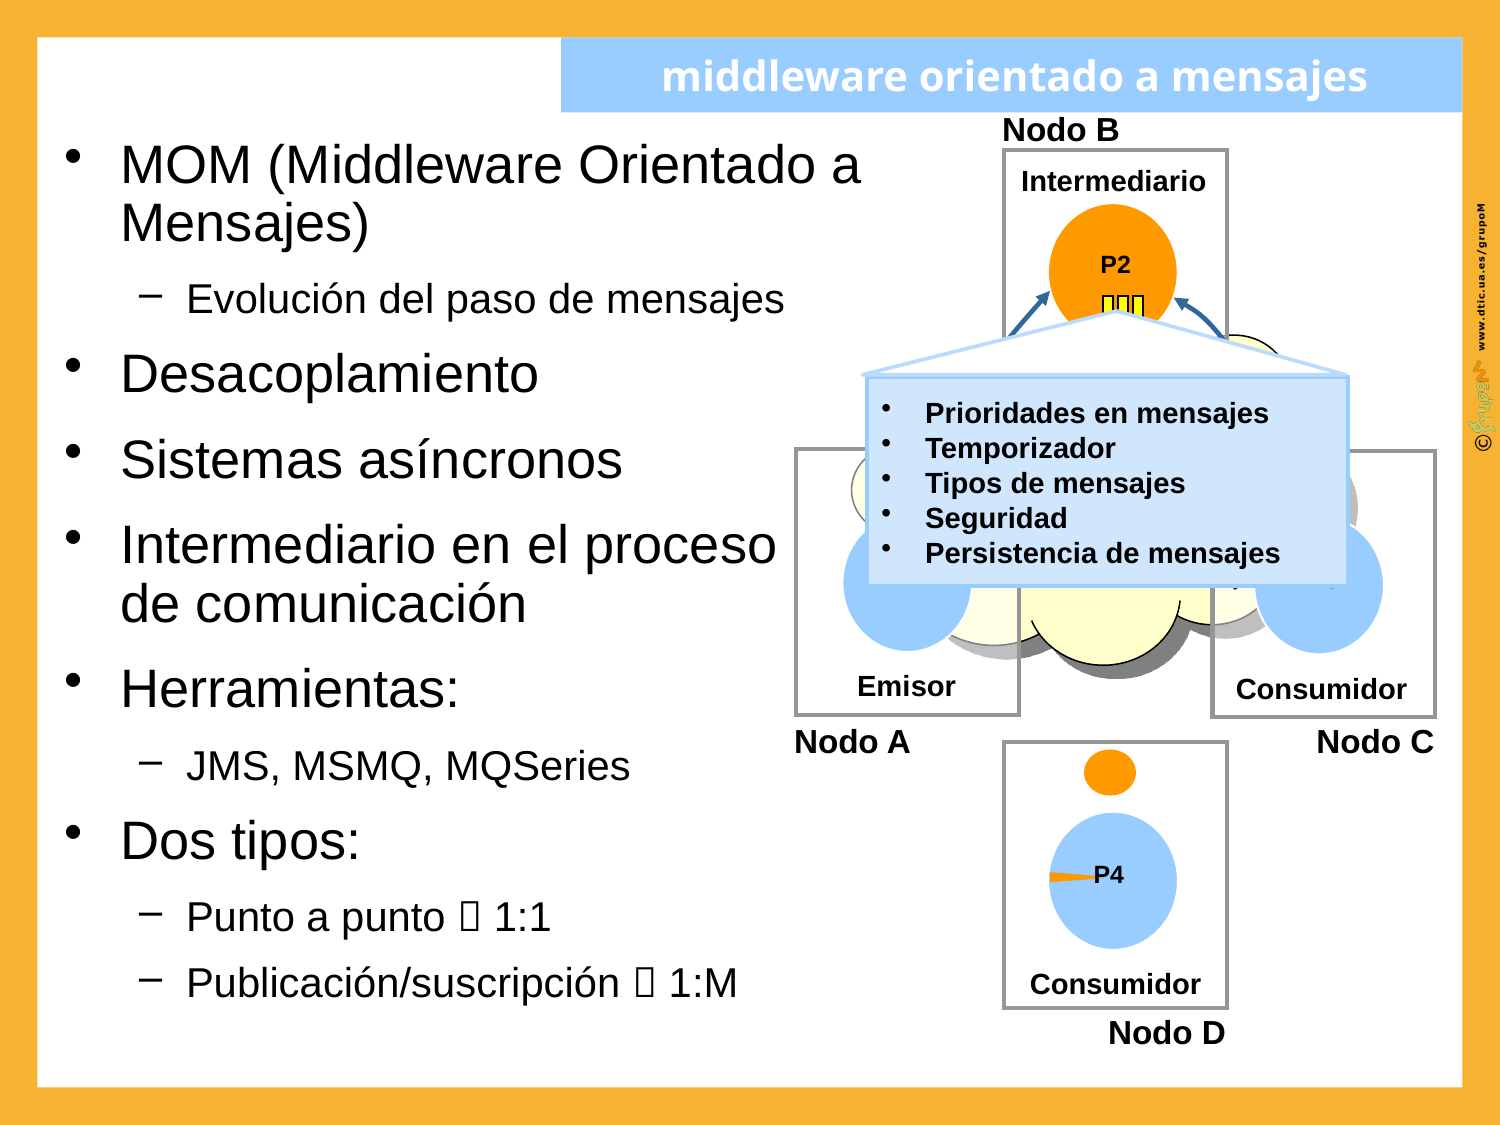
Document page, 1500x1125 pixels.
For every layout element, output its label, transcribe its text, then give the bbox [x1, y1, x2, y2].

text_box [793, 101, 1436, 769]
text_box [862, 310, 1349, 587]
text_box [997, 741, 1228, 1060]
list MOM (Middleware Orientado a Mensajes) Evolución del paso de mensajes Desacoplamiento Sistemas asíncronos Intermediario en el proceso de comunicación Herramientas: JMS, MSMQ, MQSeries Dos tipos: Punto a punto  1:1 Publicación/suscripción  1:M [49, 128, 993, 1063]
text_box middleware orientado a mensajes [602, 42, 1427, 108]
picture [1468, 173, 1496, 461]
